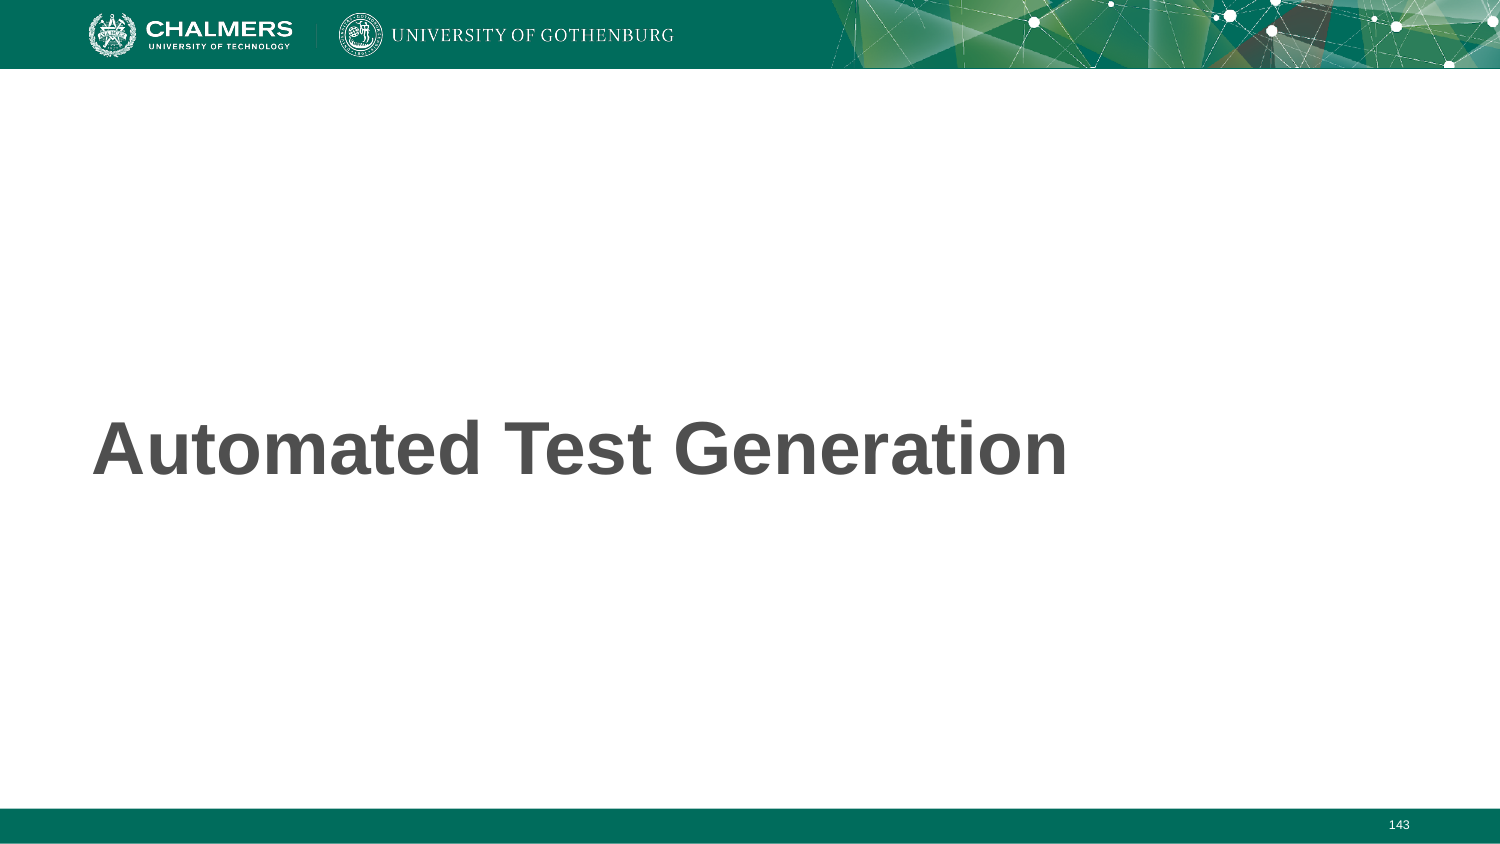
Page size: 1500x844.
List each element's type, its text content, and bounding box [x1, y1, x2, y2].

title Automated Test Generation [76, 100, 1426, 789]
picture [759, 0, 1500, 68]
slide_number 143 [1074, 809, 1425, 844]
picture [64, 0, 696, 85]
